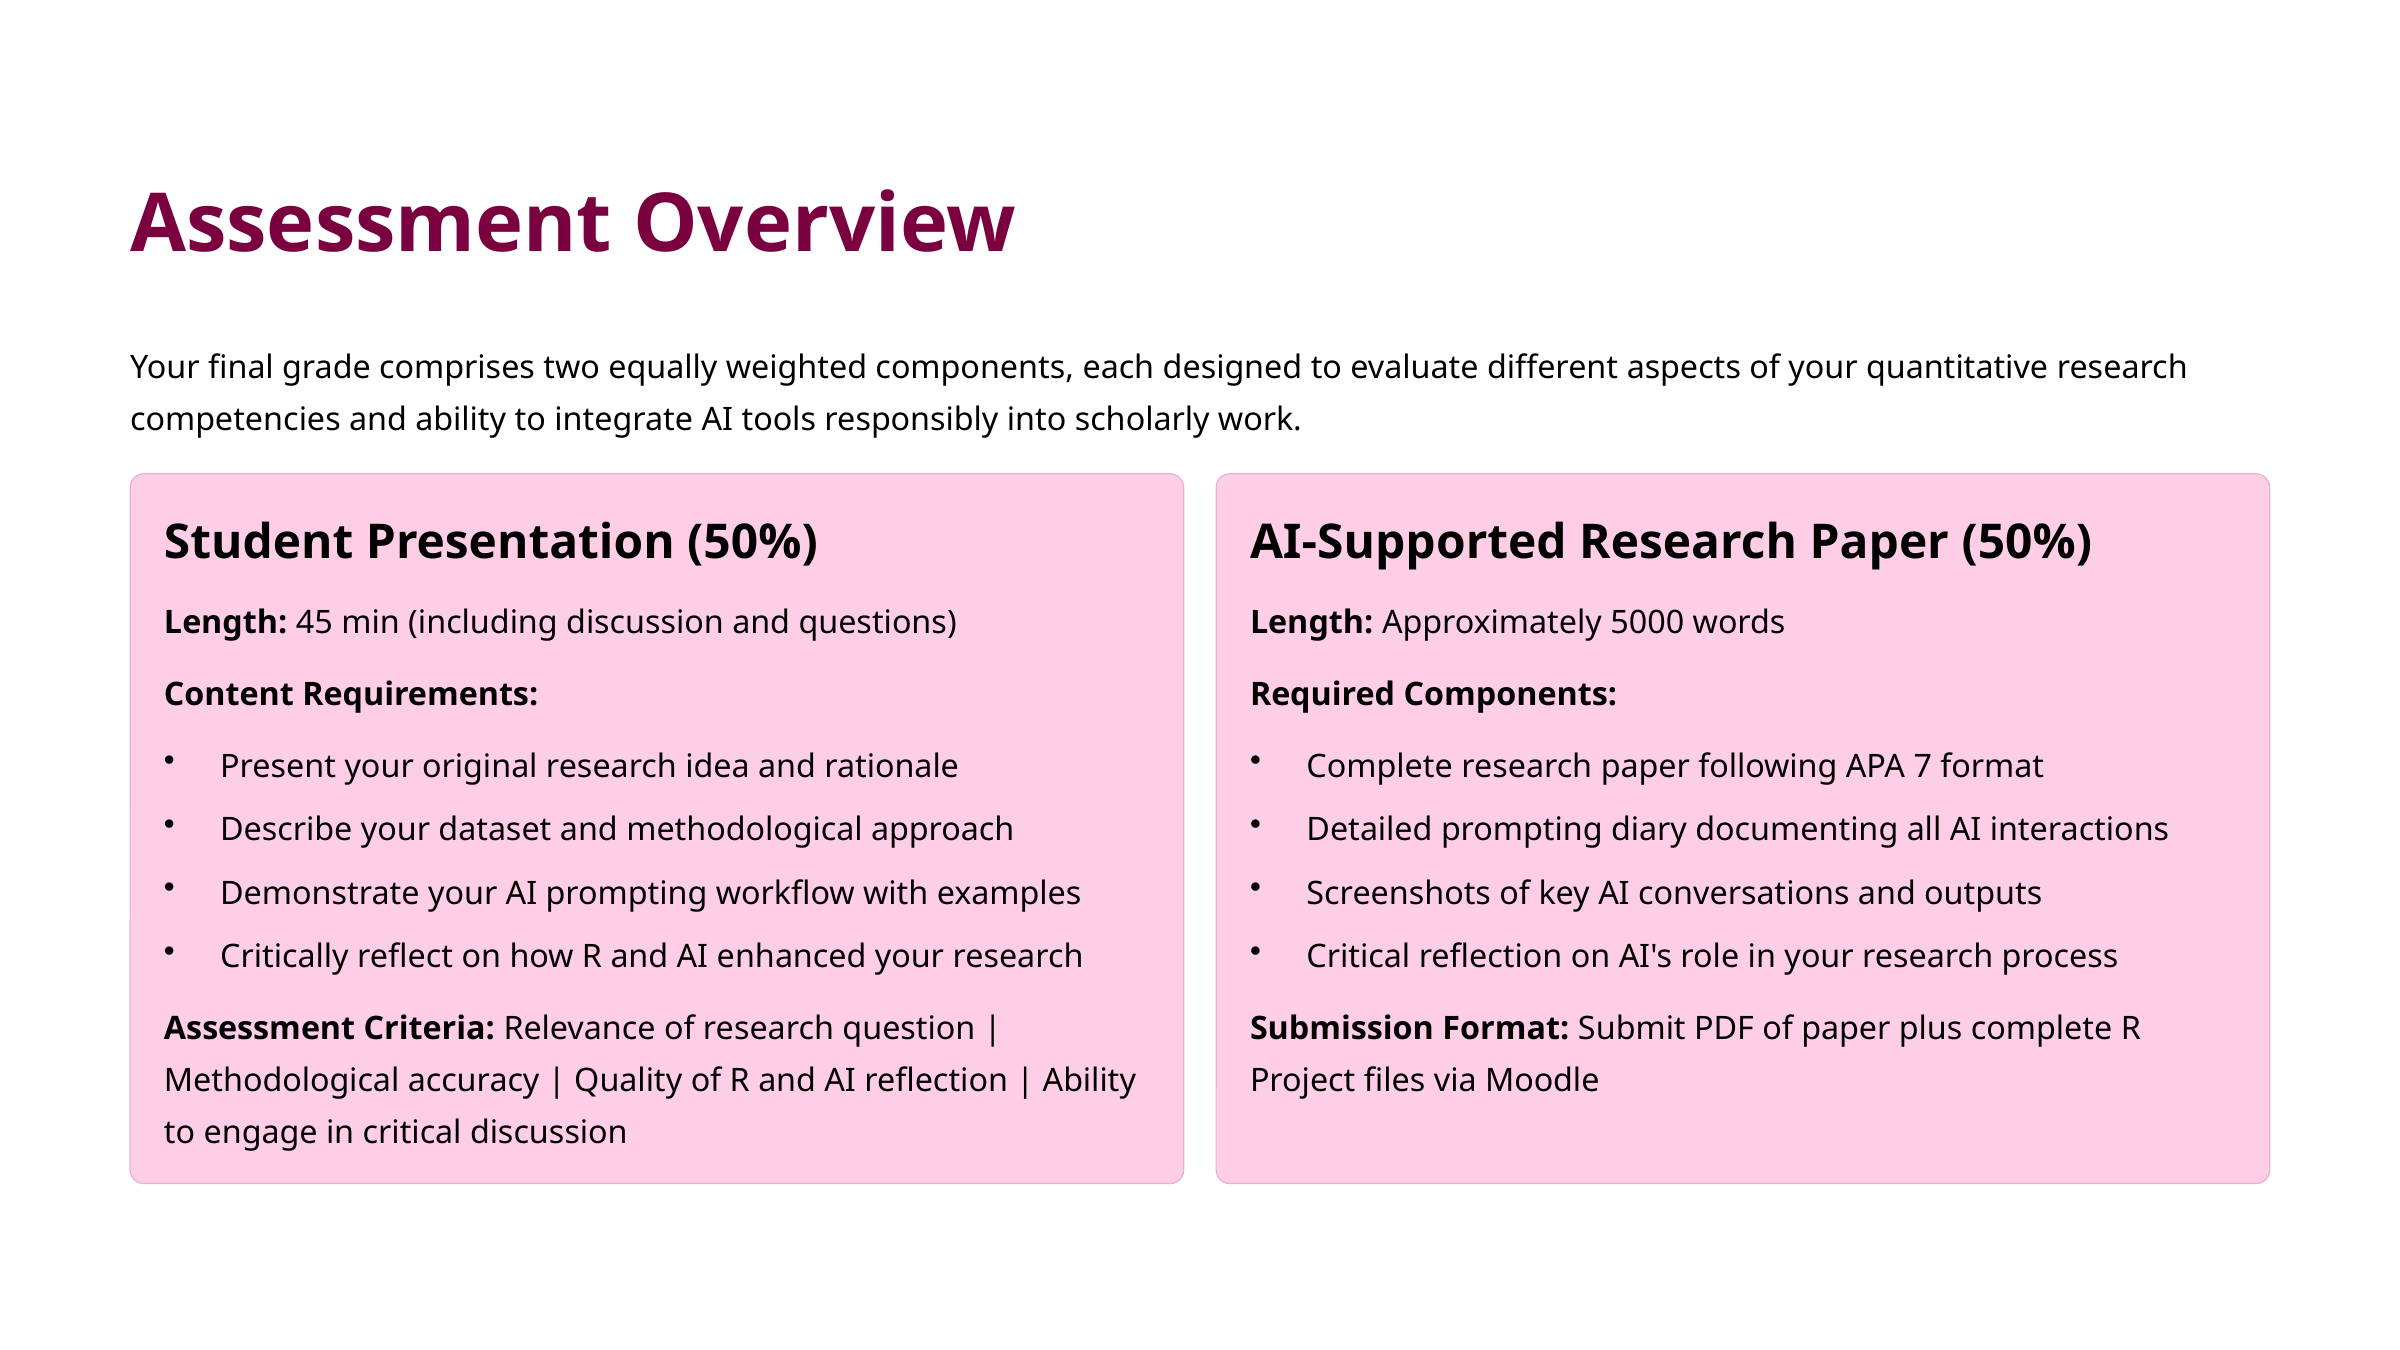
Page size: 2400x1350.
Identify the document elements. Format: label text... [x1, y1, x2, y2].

text_box Critical reflection on AI's role in your research process [1250, 921, 2236, 974]
text_box Your final grade comprises two equally weighted components, each designed to evaluate different aspects of your quantitative research competencies and ability to integrate AI tools responsibly into scholarly work. [130, 333, 2270, 438]
text_box Assessment Criteria: Relevance of research question | Methodological accuracy | Quality of R and AI reflection | Ability to engage in critical discussion [163, 993, 1150, 1150]
text_box Content Requirements: [163, 659, 1150, 712]
text_box Student Presentation (50%) [163, 507, 800, 569]
text_box Submission Format: Submit PDF of paper plus complete R Project files via Moodle [1250, 993, 2236, 1098]
text_box Assessment Overview [130, 166, 971, 268]
text_box Demonstrate your AI prompting workflow with examples [163, 858, 1150, 911]
text_box [130, 473, 1184, 1184]
text_box Length: Approximately 5000 words [1250, 588, 2236, 641]
text_box Required Components: [1250, 659, 2236, 712]
text_box AI-Supported Research Paper (50%) [1250, 507, 2079, 569]
text_box Length: 45 min (including discussion and questions) [163, 588, 1150, 641]
text_box Detailed prompting diary documenting all AI interactions [1250, 794, 2236, 847]
text_box Present your original research idea and rationale [163, 731, 1150, 784]
text_box Describe your dataset and methodological approach [163, 794, 1150, 847]
text_box [1216, 473, 2270, 1184]
text_box Critically reflect on how R and AI enhanced your research [163, 921, 1150, 974]
text_box Screenshots of key AI conversations and outputs [1250, 858, 2236, 911]
text_box Complete research paper following APA 7 format [1250, 731, 2236, 784]
